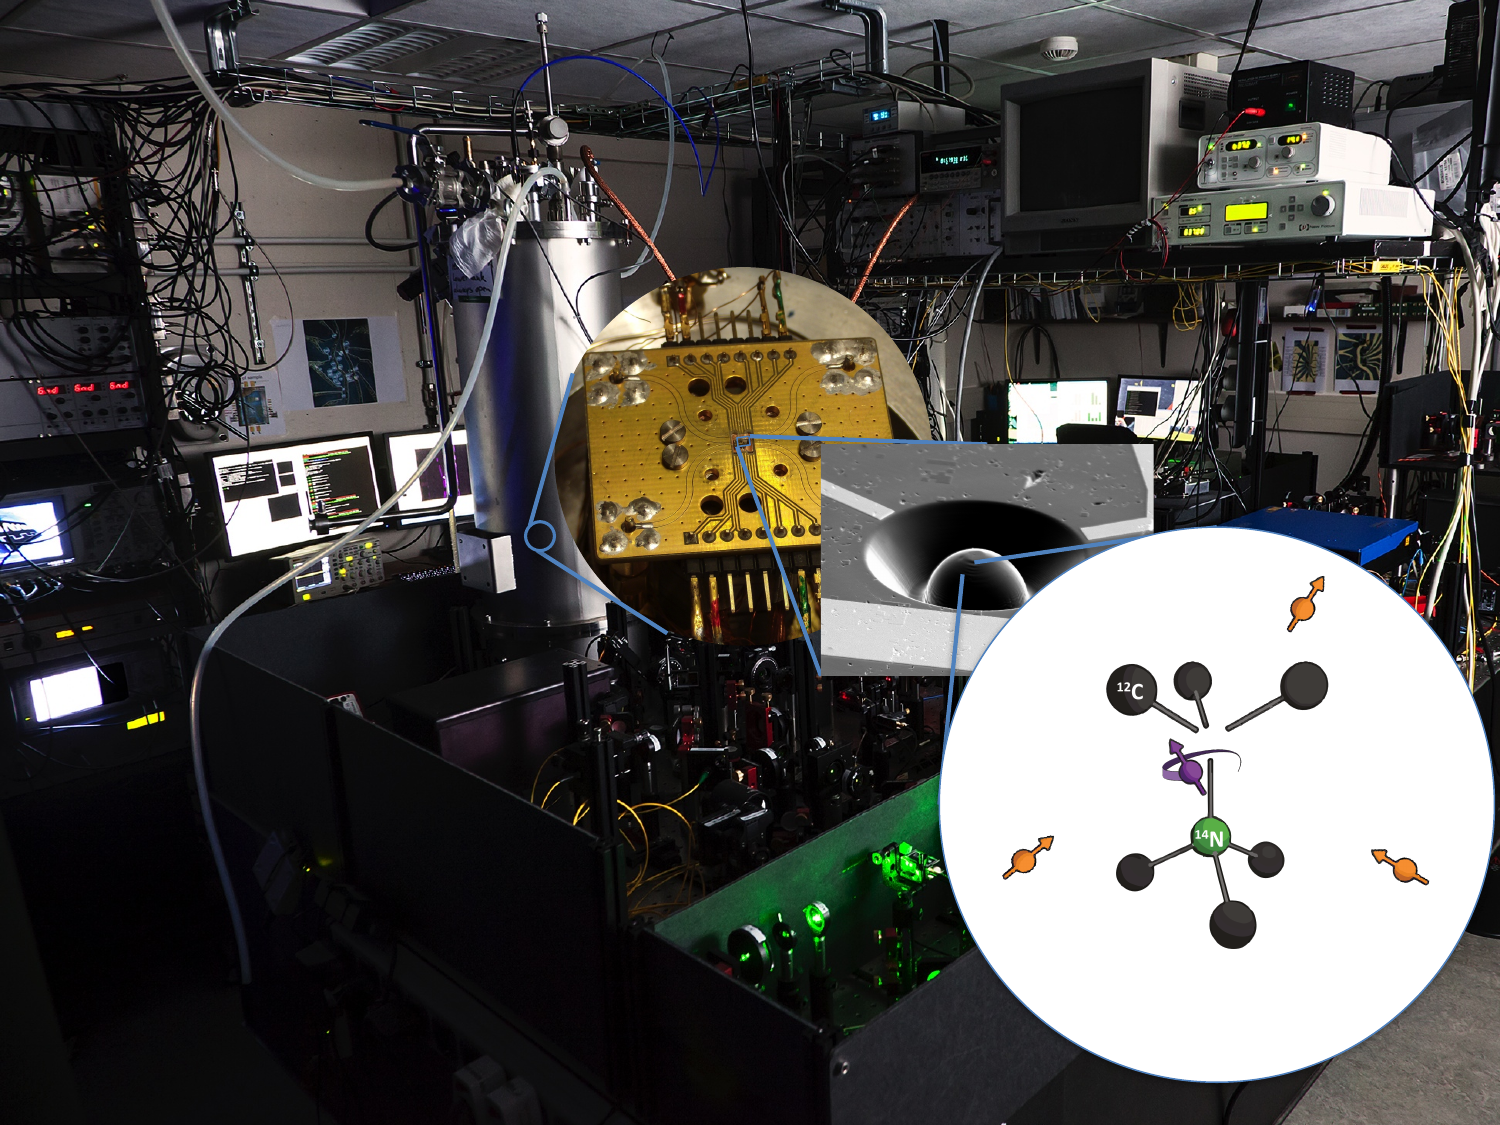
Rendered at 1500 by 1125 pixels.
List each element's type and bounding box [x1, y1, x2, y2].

picture [0, 0, 1500, 1125]
text_box [525, 266, 933, 646]
text_box [939, 526, 1495, 1083]
text_box [736, 436, 1154, 677]
